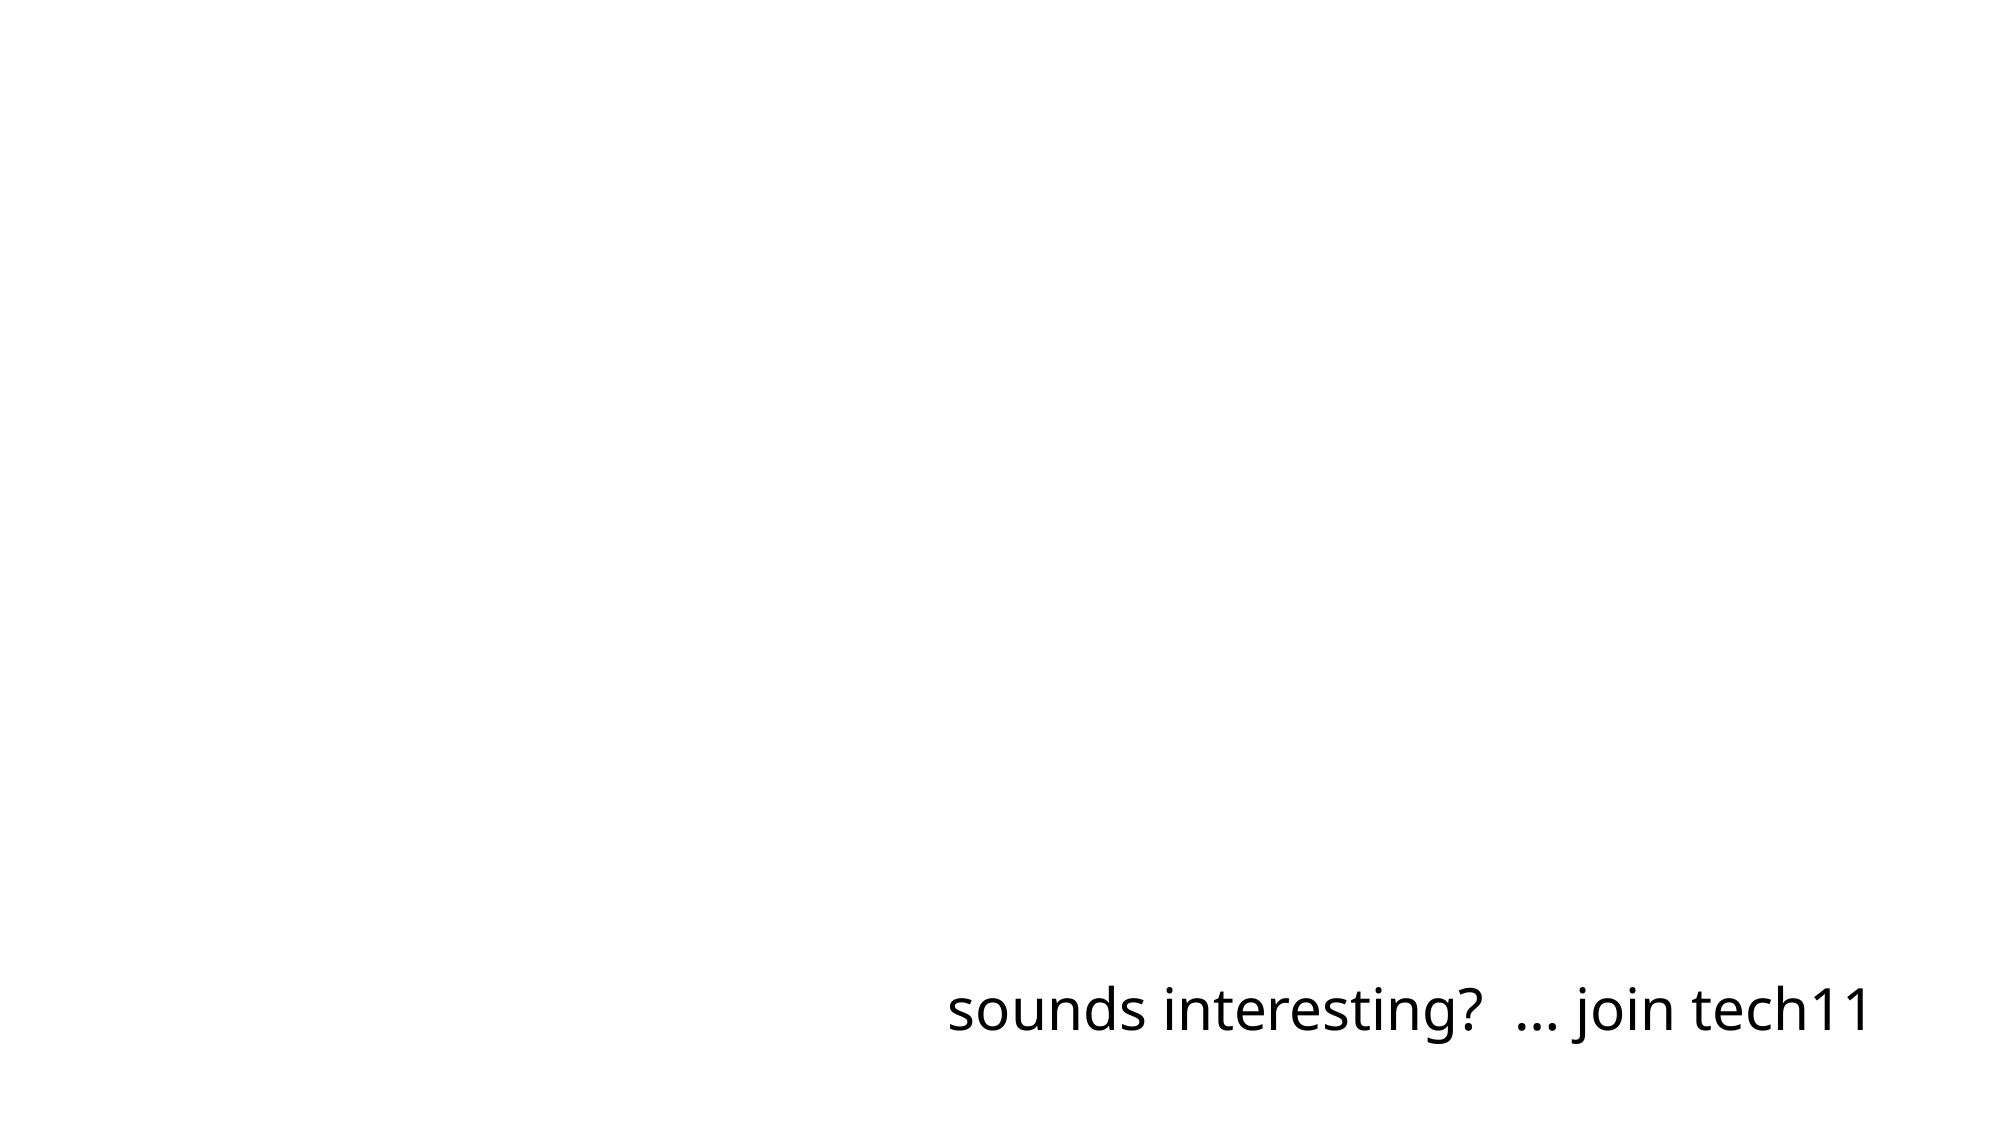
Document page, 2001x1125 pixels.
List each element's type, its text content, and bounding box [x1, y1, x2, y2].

list sounds interesting? … join tech11 [166, 972, 1892, 1074]
